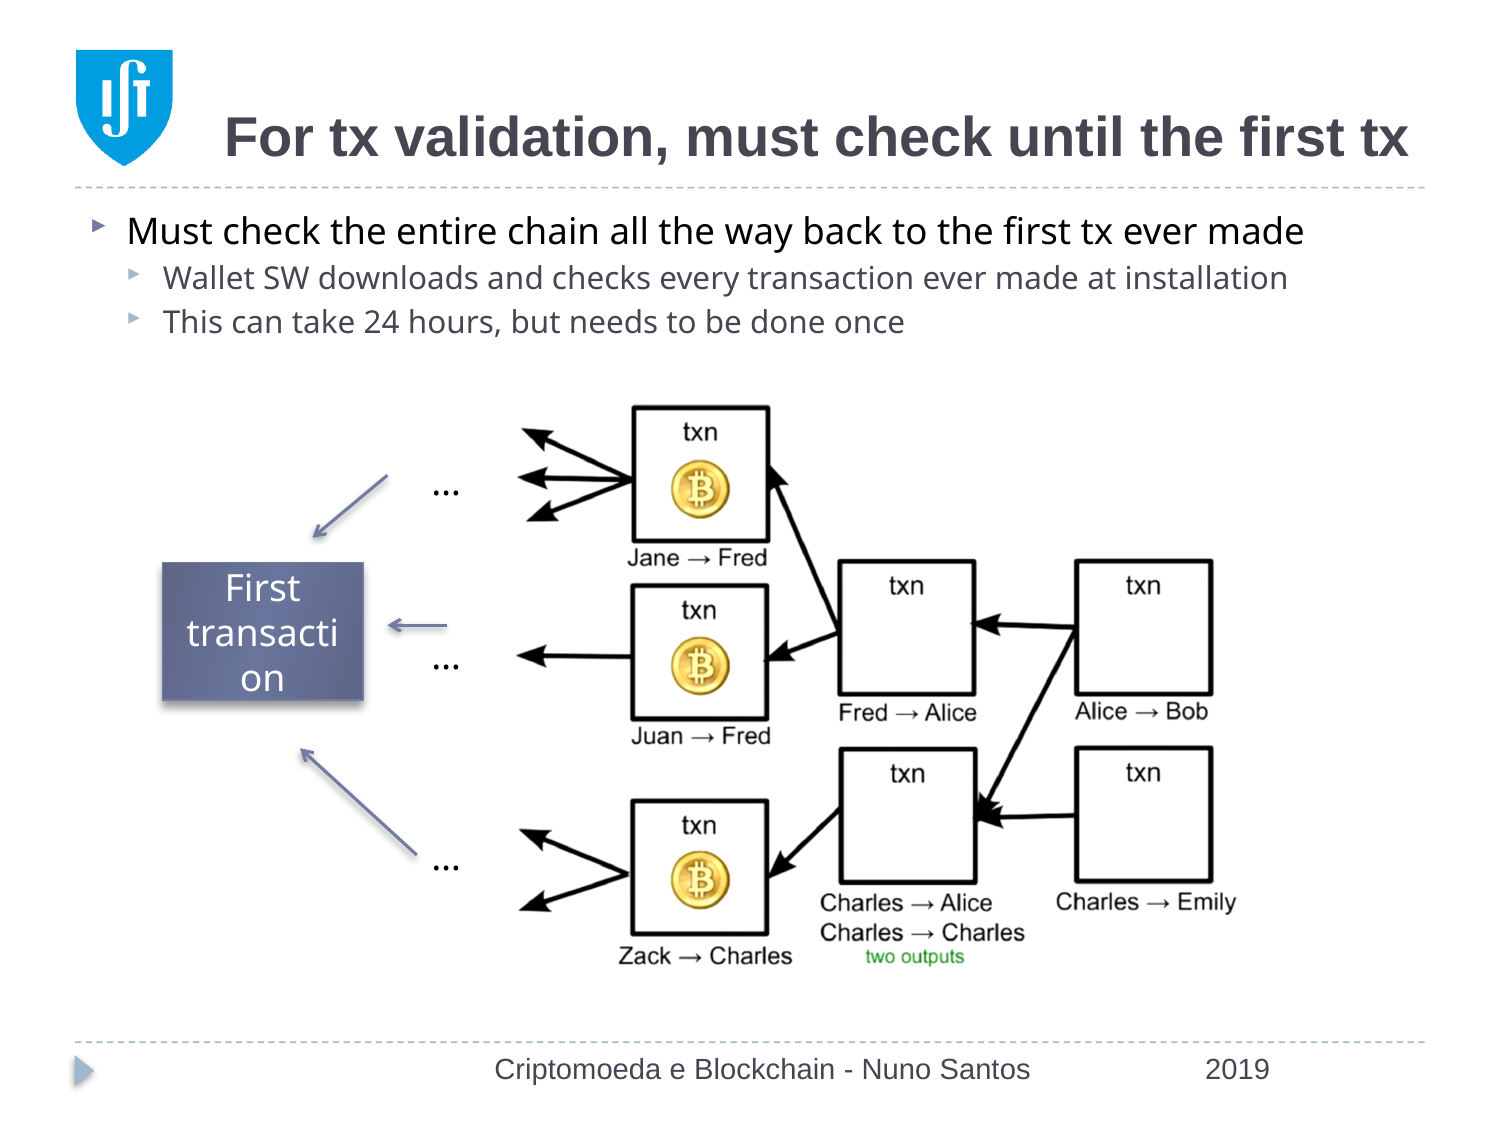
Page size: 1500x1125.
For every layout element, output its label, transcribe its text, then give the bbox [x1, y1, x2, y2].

text_box … [416, 625, 477, 685]
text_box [312, 474, 388, 538]
list Must check the entire chain all the way back to the first tx ever made Wallet SW downloads and checks every transaction ever made at installation This can take 24 hours, but needs to be done once [75, 200, 1425, 400]
picture [68, 42, 180, 175]
text_box … [416, 825, 477, 885]
text_box First transaction [162, 562, 364, 701]
slide_number 2019 [1051, 1042, 1426, 1103]
picture [512, 387, 1261, 976]
text_box … [416, 450, 477, 510]
title For tx validation, must check until the first tx [200, 24, 1425, 175]
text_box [299, 748, 413, 856]
footer Criptomoeda e Blockchain - Nuno Santos [475, 1042, 1051, 1103]
